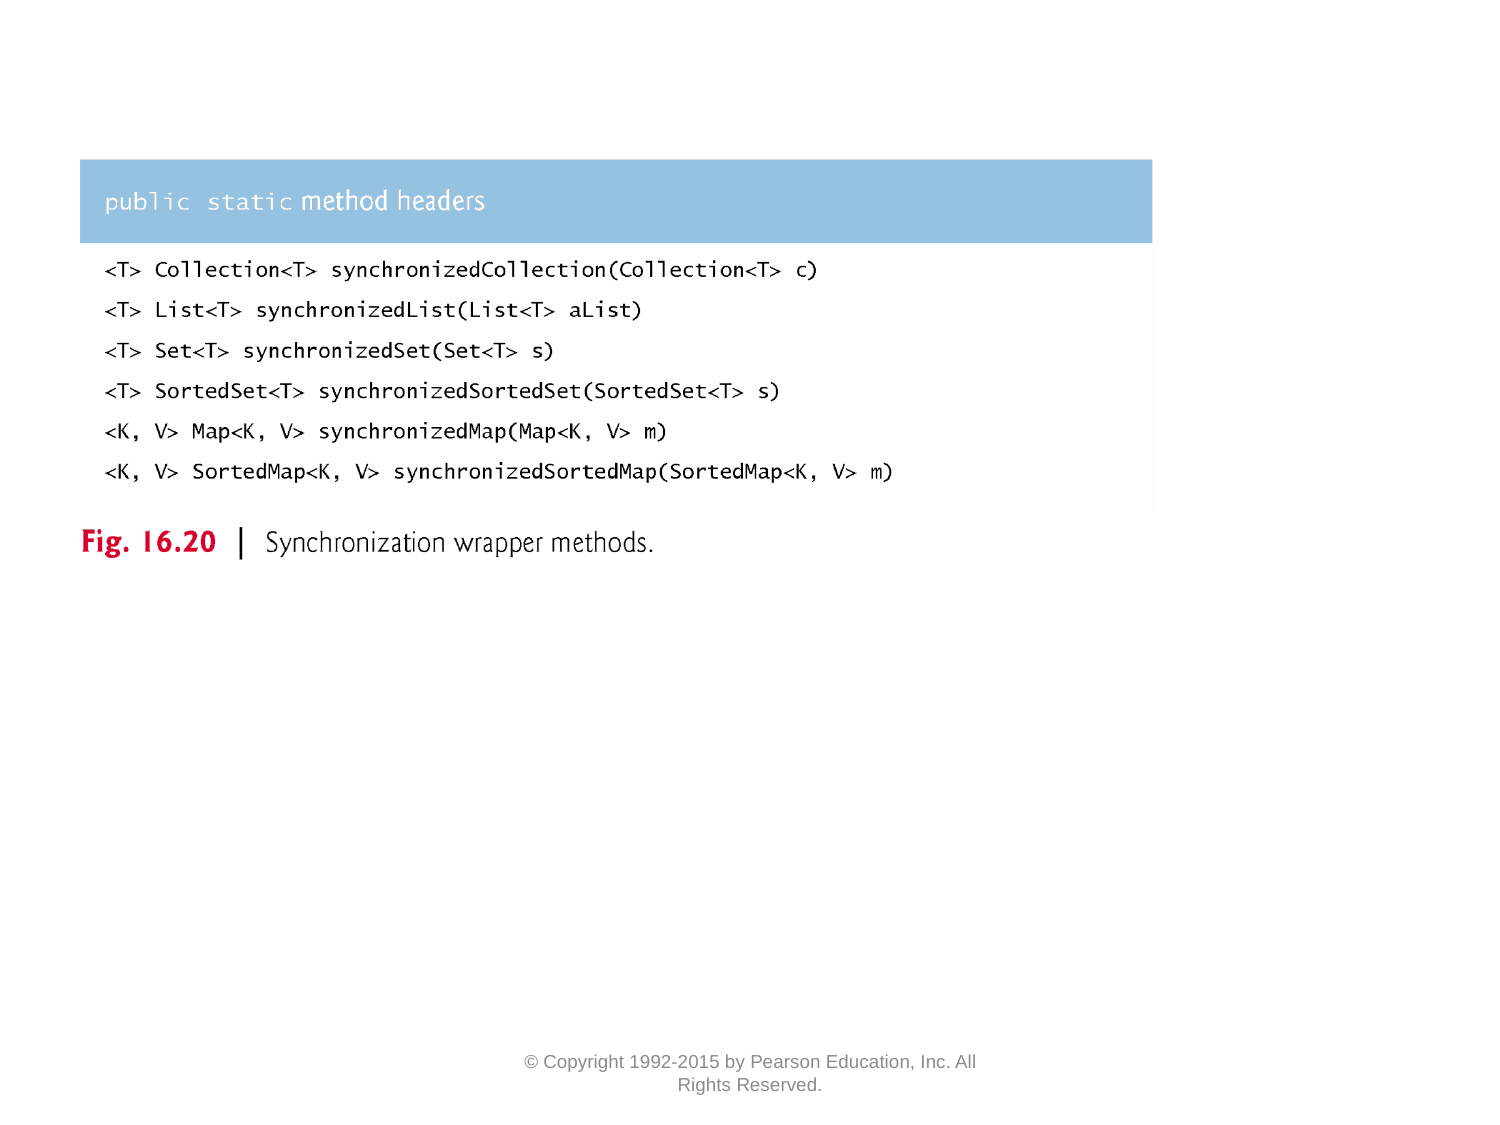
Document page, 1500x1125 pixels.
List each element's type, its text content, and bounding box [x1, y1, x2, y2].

picture [0, 106, 1500, 1018]
footer © Copyright 1992-2015 by Pearson Education, Inc. All Rights Reserved. [496, 1042, 1004, 1103]
